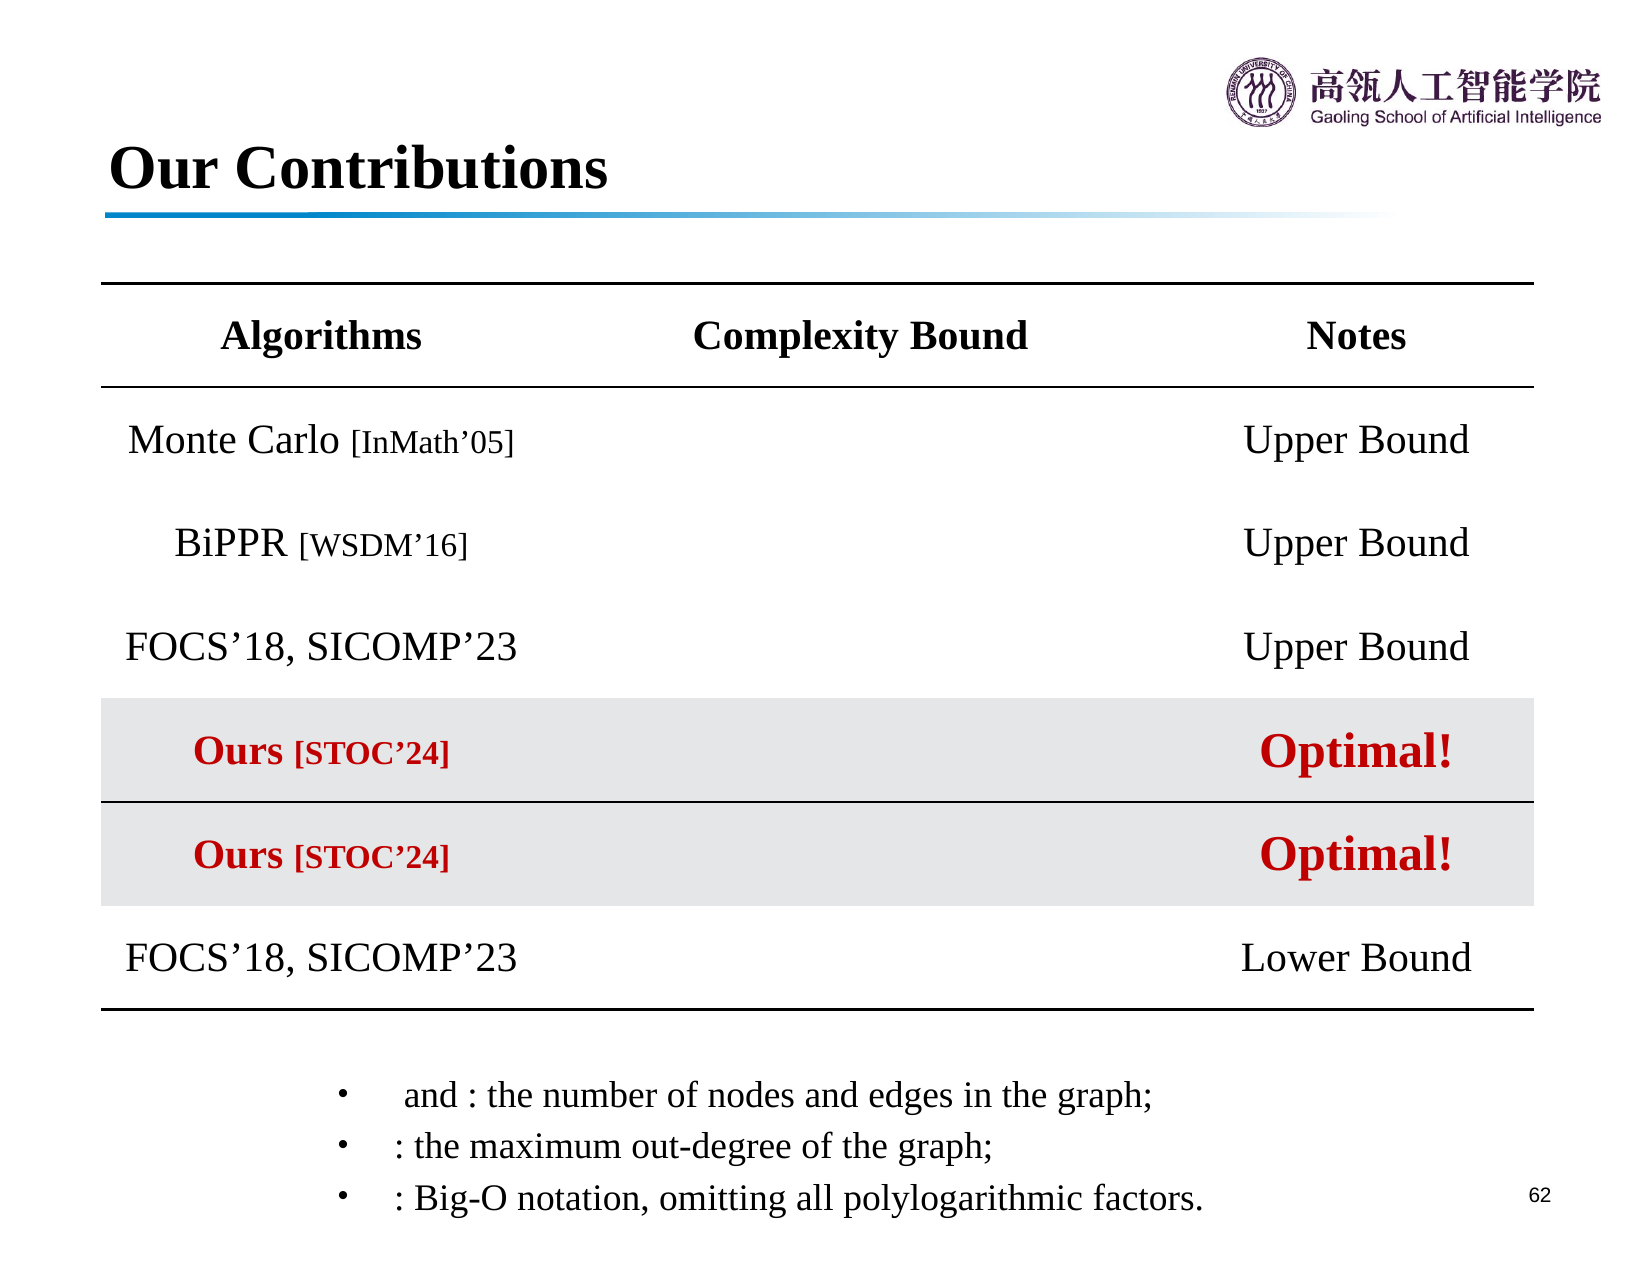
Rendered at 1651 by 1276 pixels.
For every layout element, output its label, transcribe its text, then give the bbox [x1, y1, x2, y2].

text_box [102, 211, 1406, 221]
text_box Our Contributions [92, 117, 1569, 211]
picture [1226, 57, 1601, 127]
